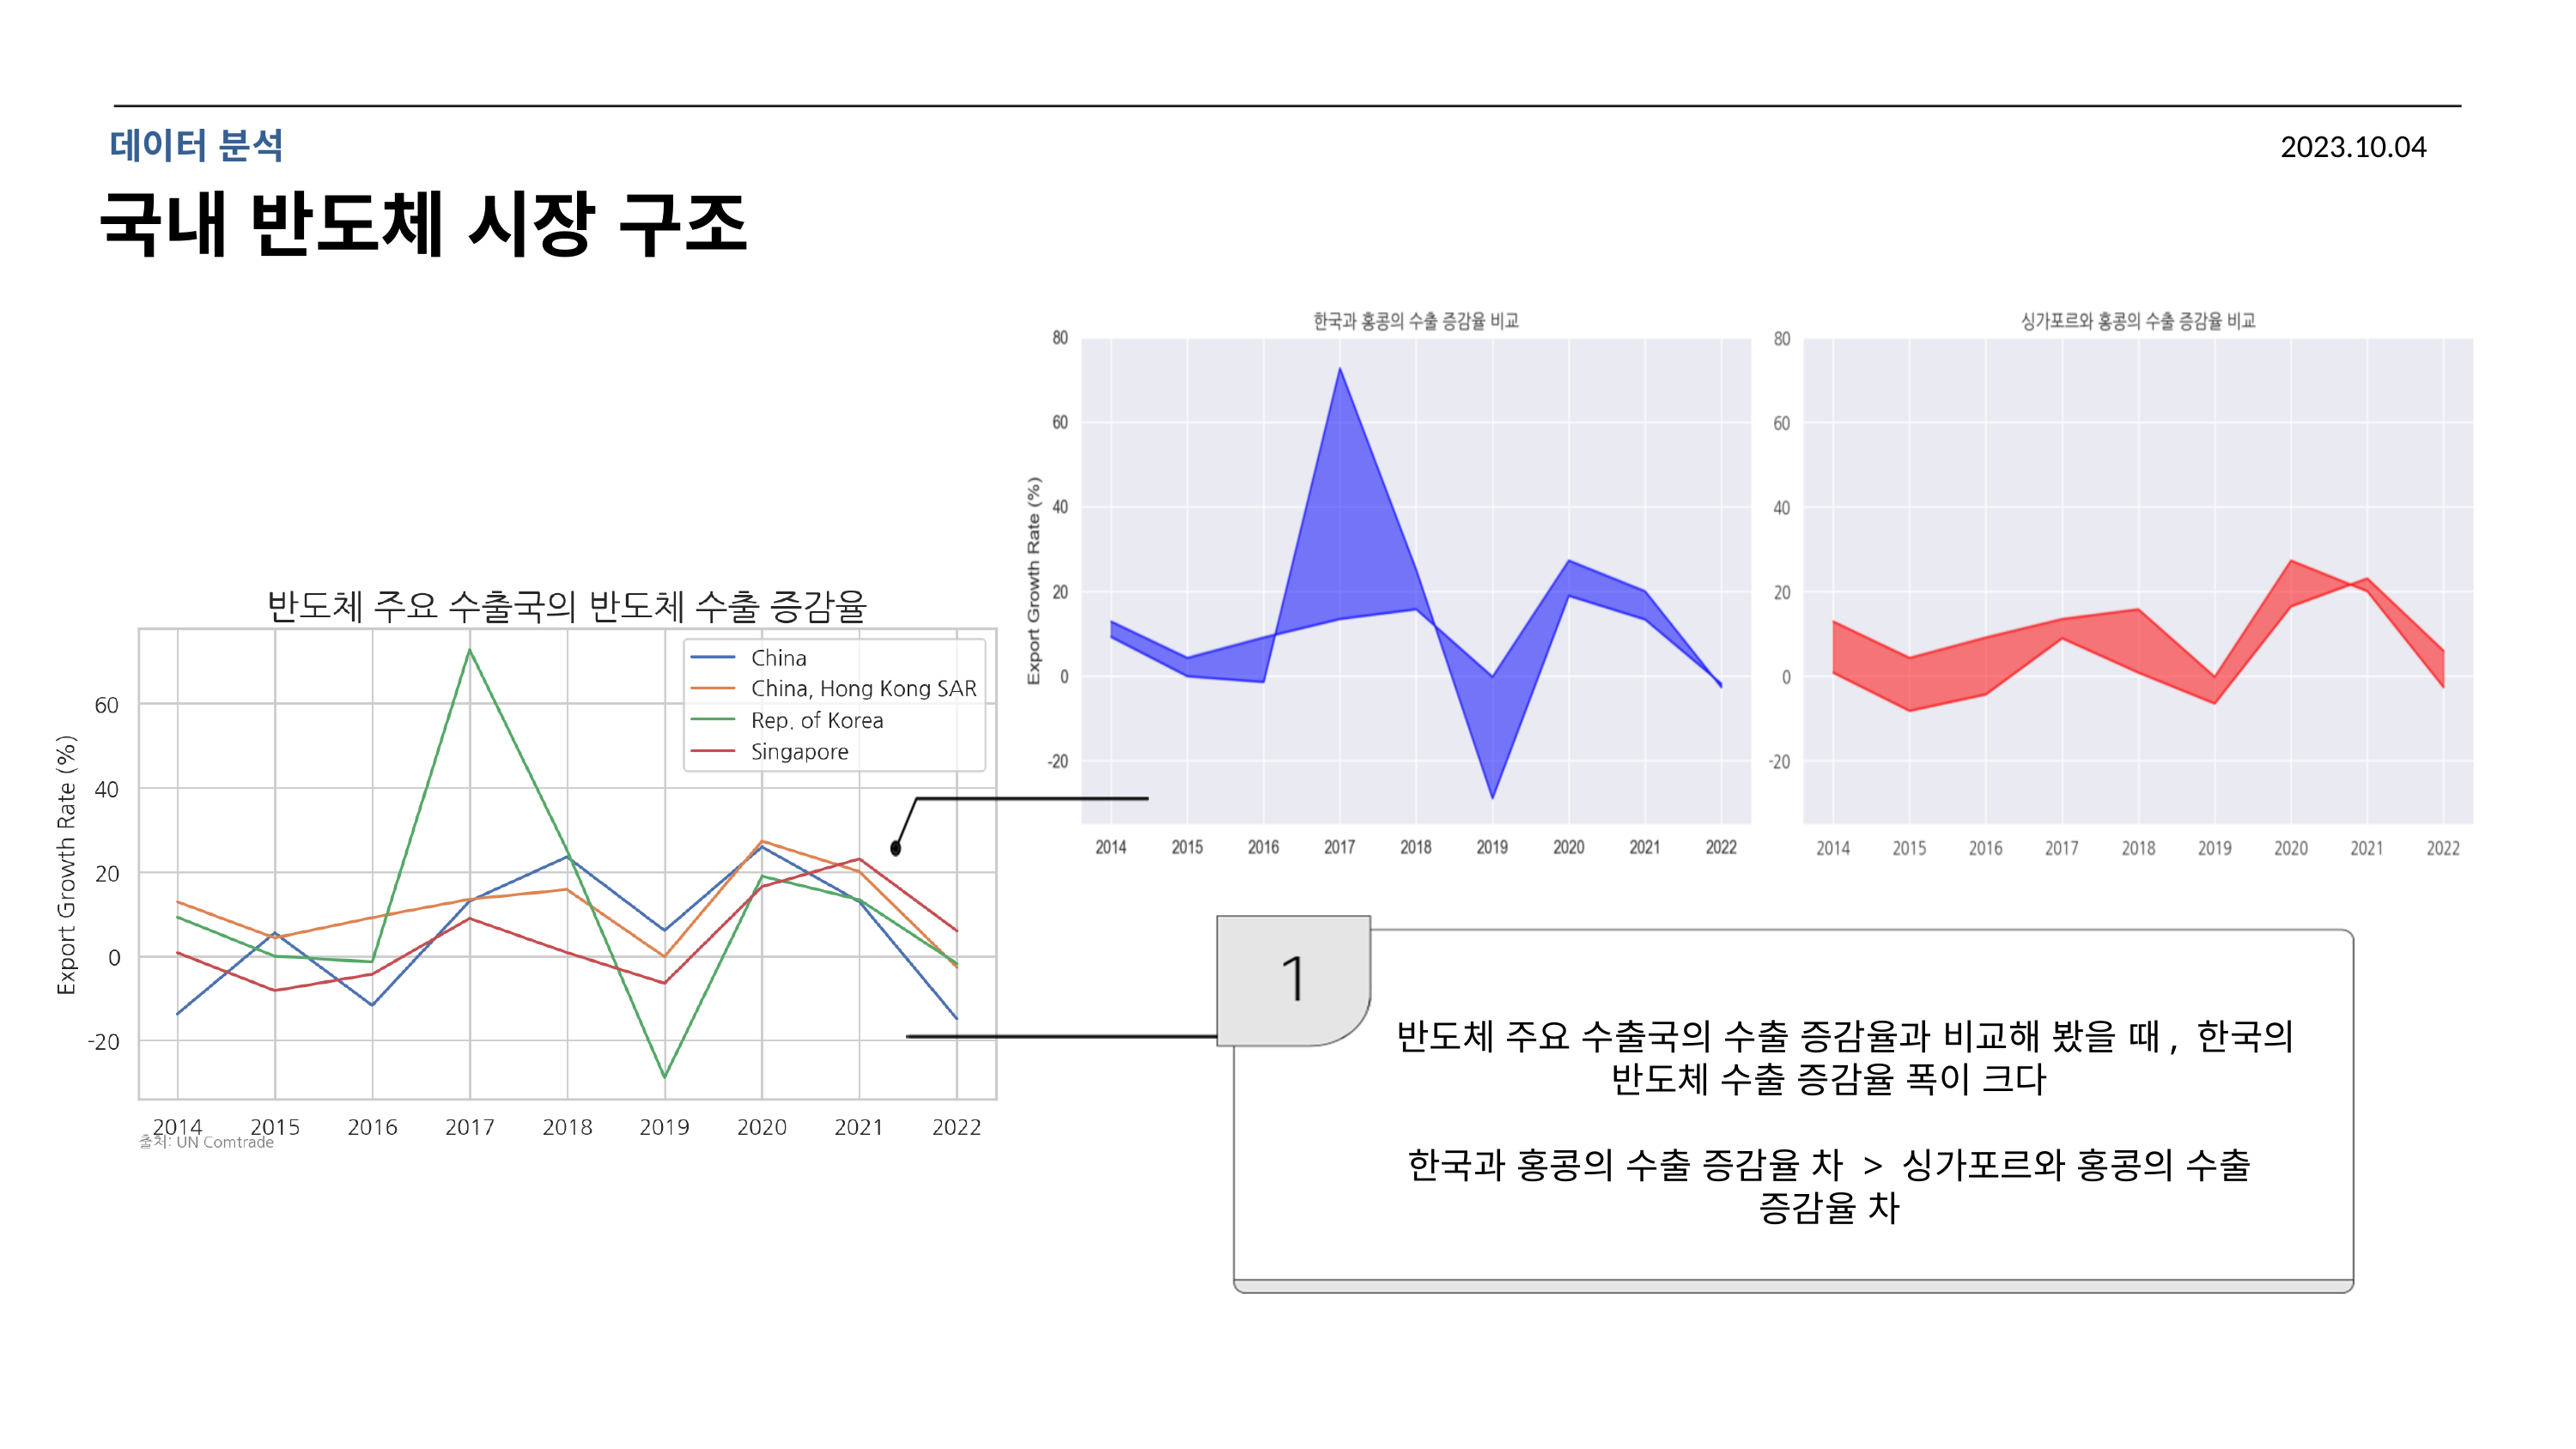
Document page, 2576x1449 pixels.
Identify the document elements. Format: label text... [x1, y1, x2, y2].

text_box 국내 반도체 시장 구조 [85, 173, 823, 272]
text_box 데이터 분석 [96, 117, 392, 173]
text_box 2023.10.04 [2268, 118, 2576, 171]
picture [42, 301, 2484, 1294]
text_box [113, 103, 2462, 107]
